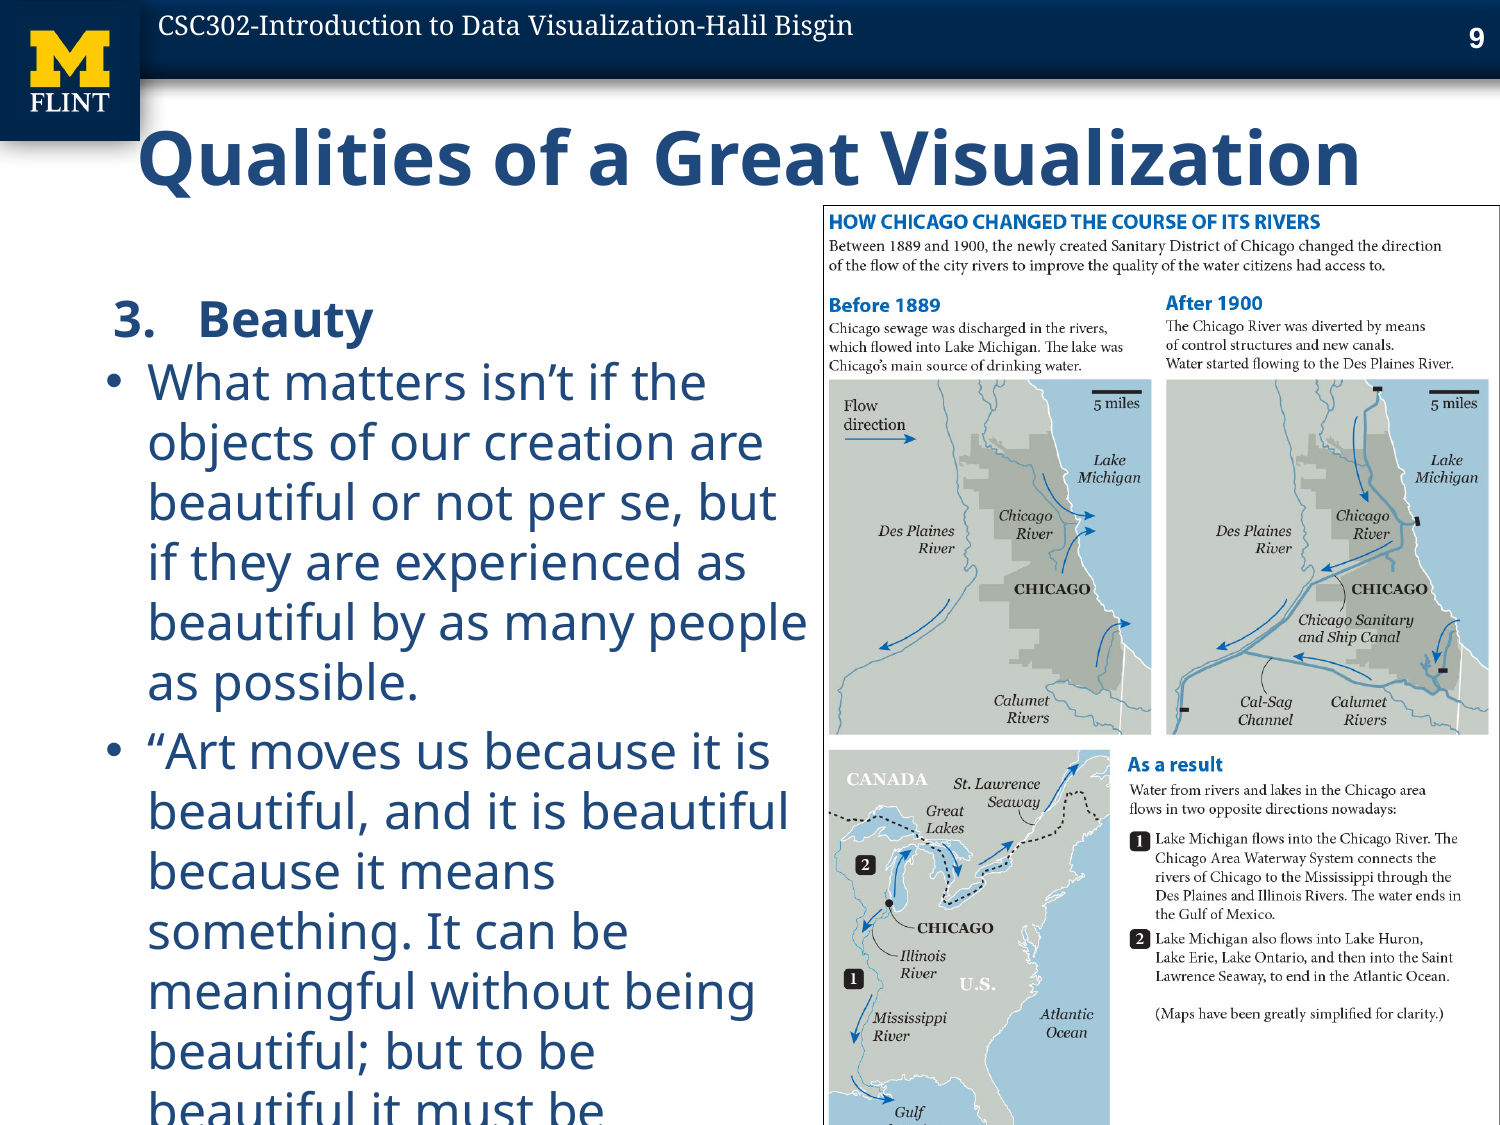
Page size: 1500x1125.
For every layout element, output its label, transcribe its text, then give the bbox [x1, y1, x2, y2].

picture [0, 0, 1500, 1125]
slide_number 9 [1149, 6, 1500, 67]
title Qualities of a Great Visualization [75, 100, 1425, 252]
list Beauty [75, 251, 738, 341]
list What matters isn’t if the objects of our creation are beautiful or not per se, but if they are experienced as beautiful by as many people as possible. “Art moves us because it is beautiful, and it is beautiful because it means something. It can be meaningful without being beautiful; but to be beautiful it must be meaningful.” --Roger Scruton [75, 341, 818, 990]
